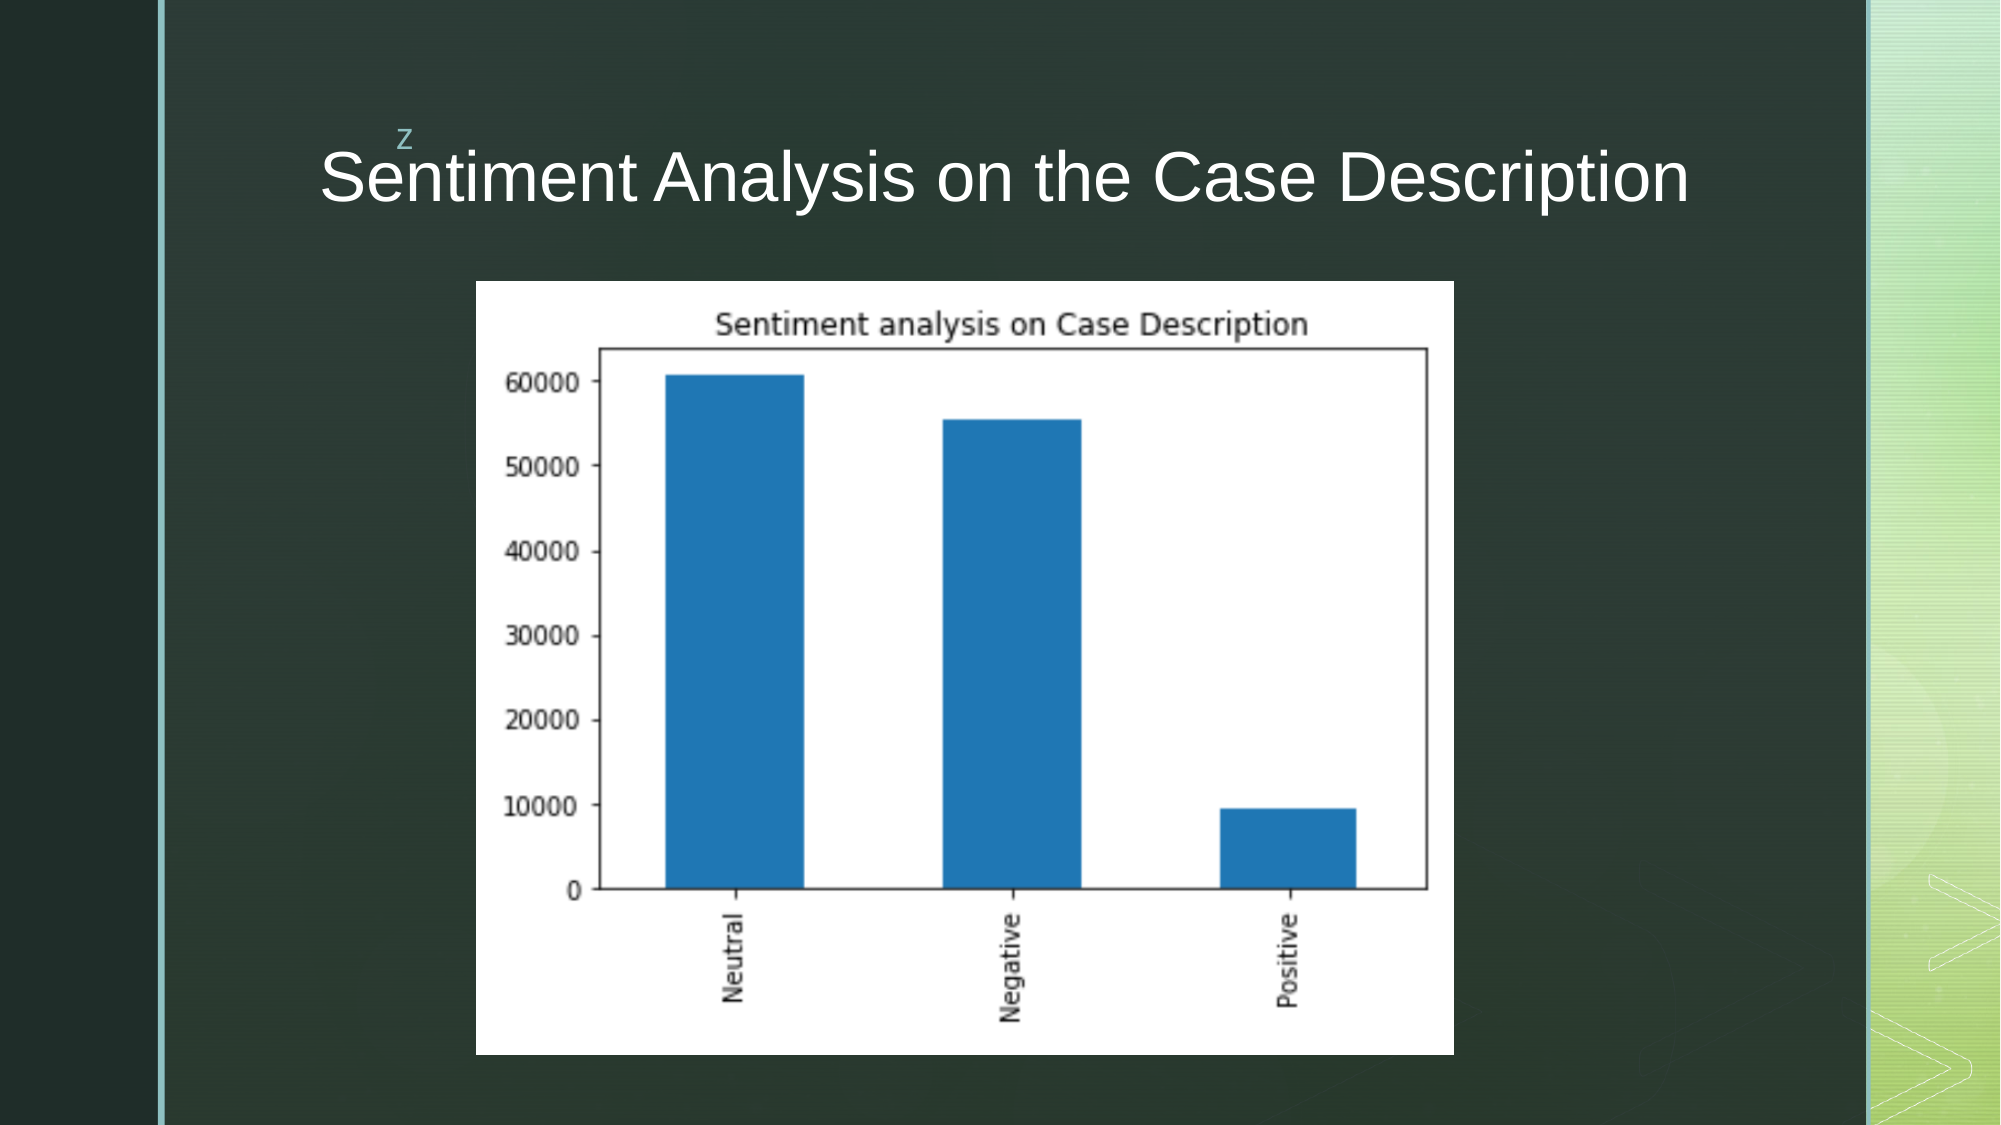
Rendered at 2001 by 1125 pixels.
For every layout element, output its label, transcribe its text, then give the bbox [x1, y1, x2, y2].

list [475, 281, 1454, 1055]
picture [1871, 0, 2001, 1125]
title Sentiment Analysis on the Case Description [304, 132, 1734, 310]
